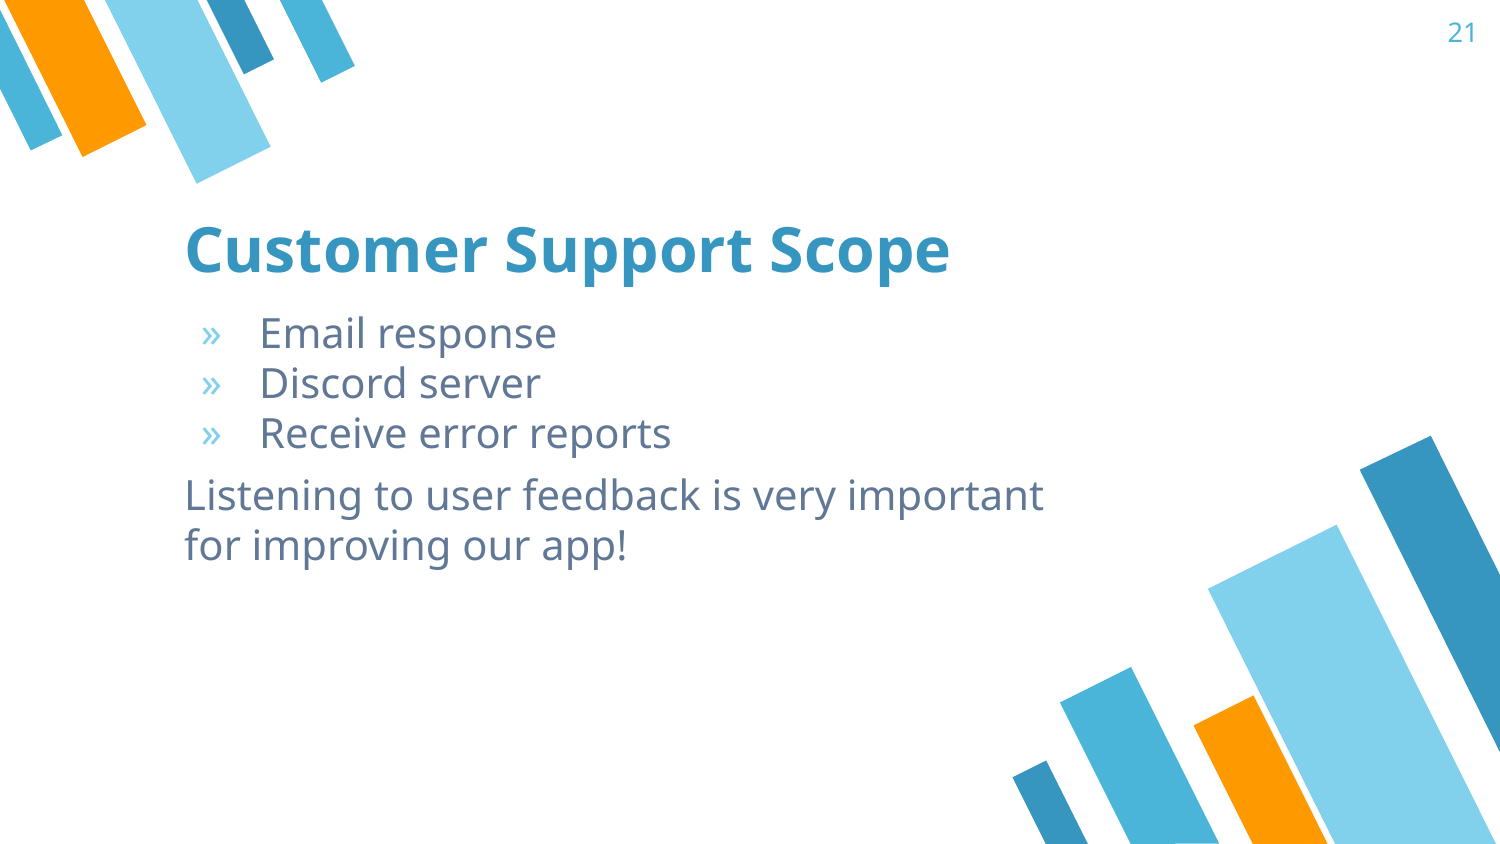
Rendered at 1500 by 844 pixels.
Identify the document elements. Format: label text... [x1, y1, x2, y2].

slide_number ‹#› [1403, 0, 1494, 65]
title Customer Support Scope [169, 188, 1115, 291]
list Email response Discord server Receive error reports Listening to user feedback is very important for improving our app! [169, 291, 1115, 706]
